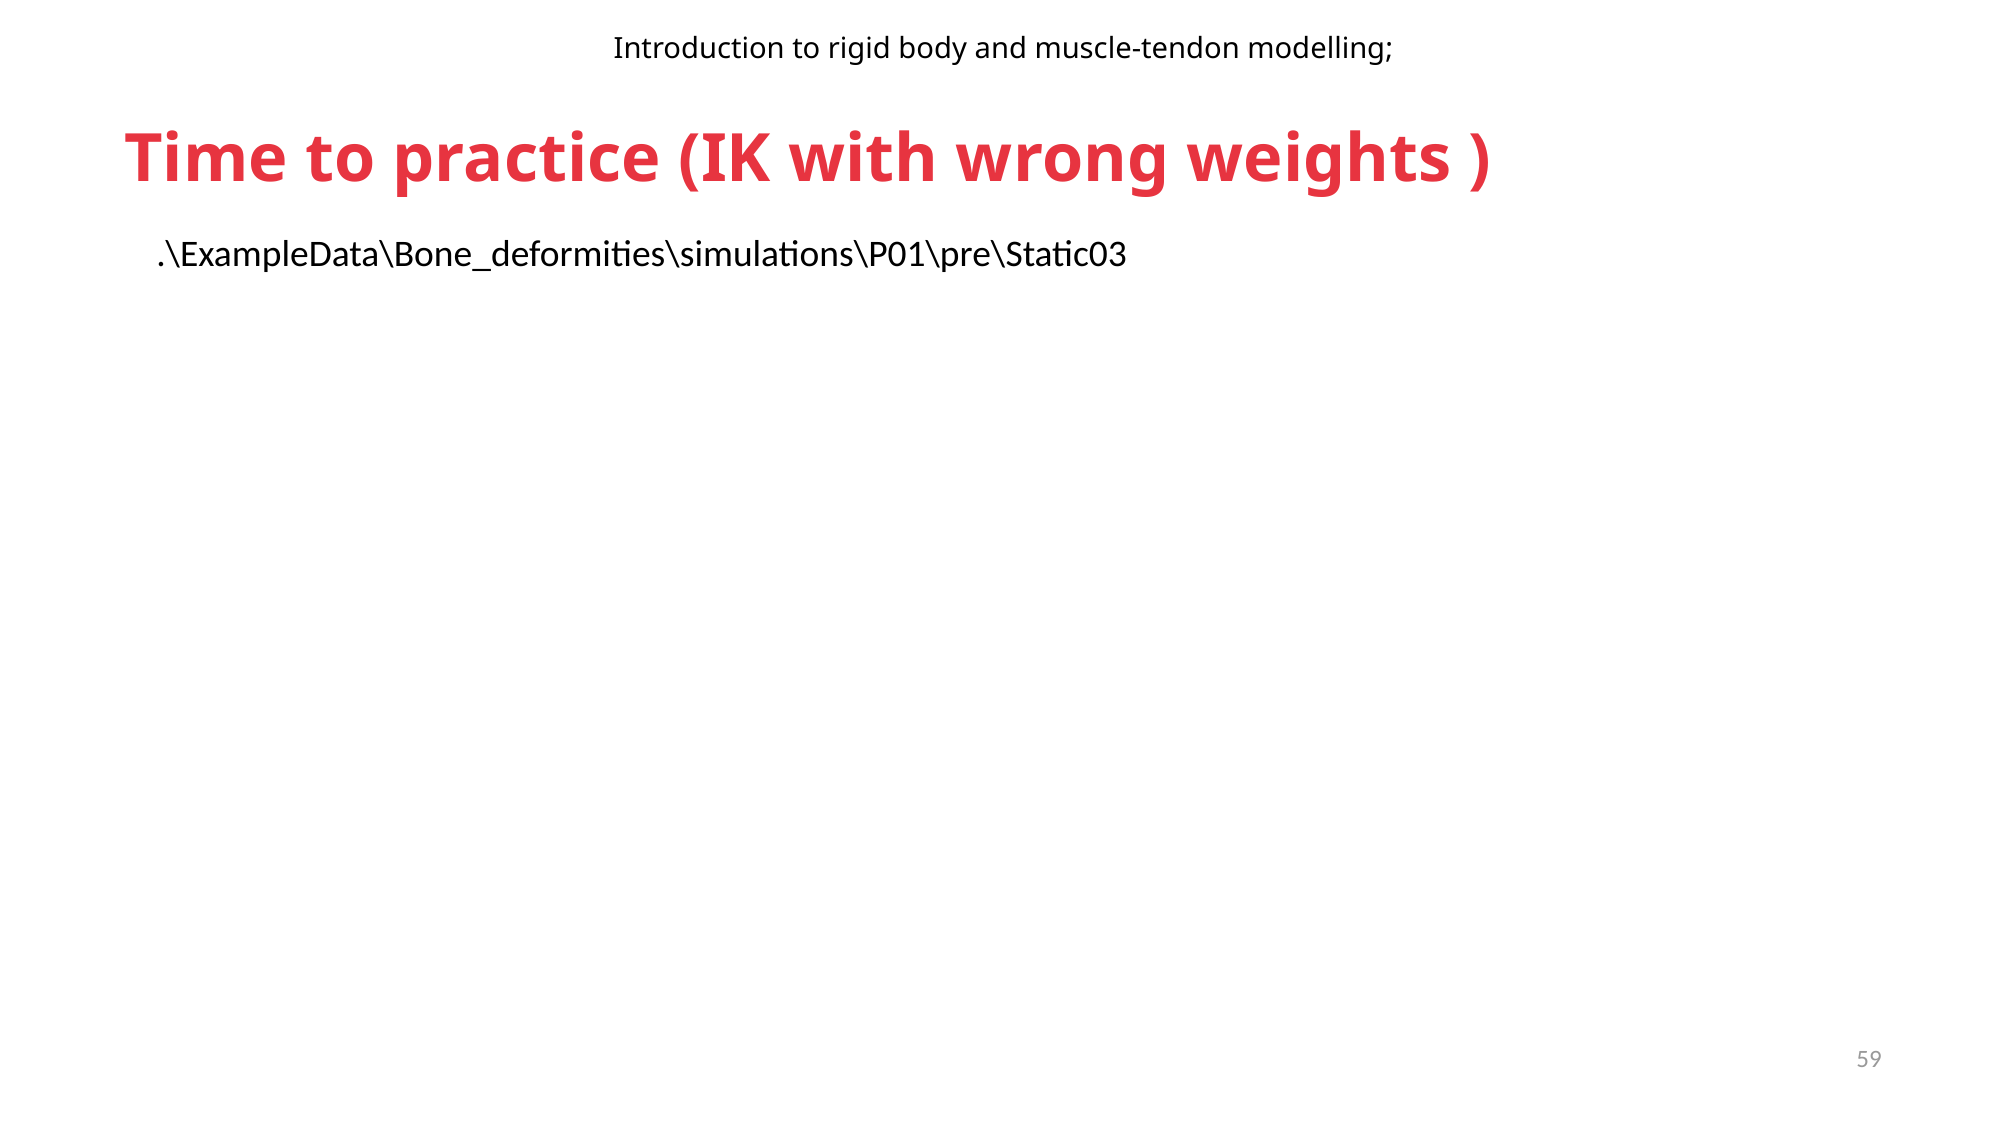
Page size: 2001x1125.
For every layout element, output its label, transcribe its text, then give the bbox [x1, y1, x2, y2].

slide_number 59 [1375, 1042, 1882, 1103]
text_box .\ExampleData\Bone_deformities\simulations\P01\pre\Static03 [141, 221, 1533, 281]
text_box Introduction to rigid body and muscle-tendon modelling; [335, 22, 1665, 72]
title Time to practice (IK with wrong weights ) [109, 107, 1891, 218]
